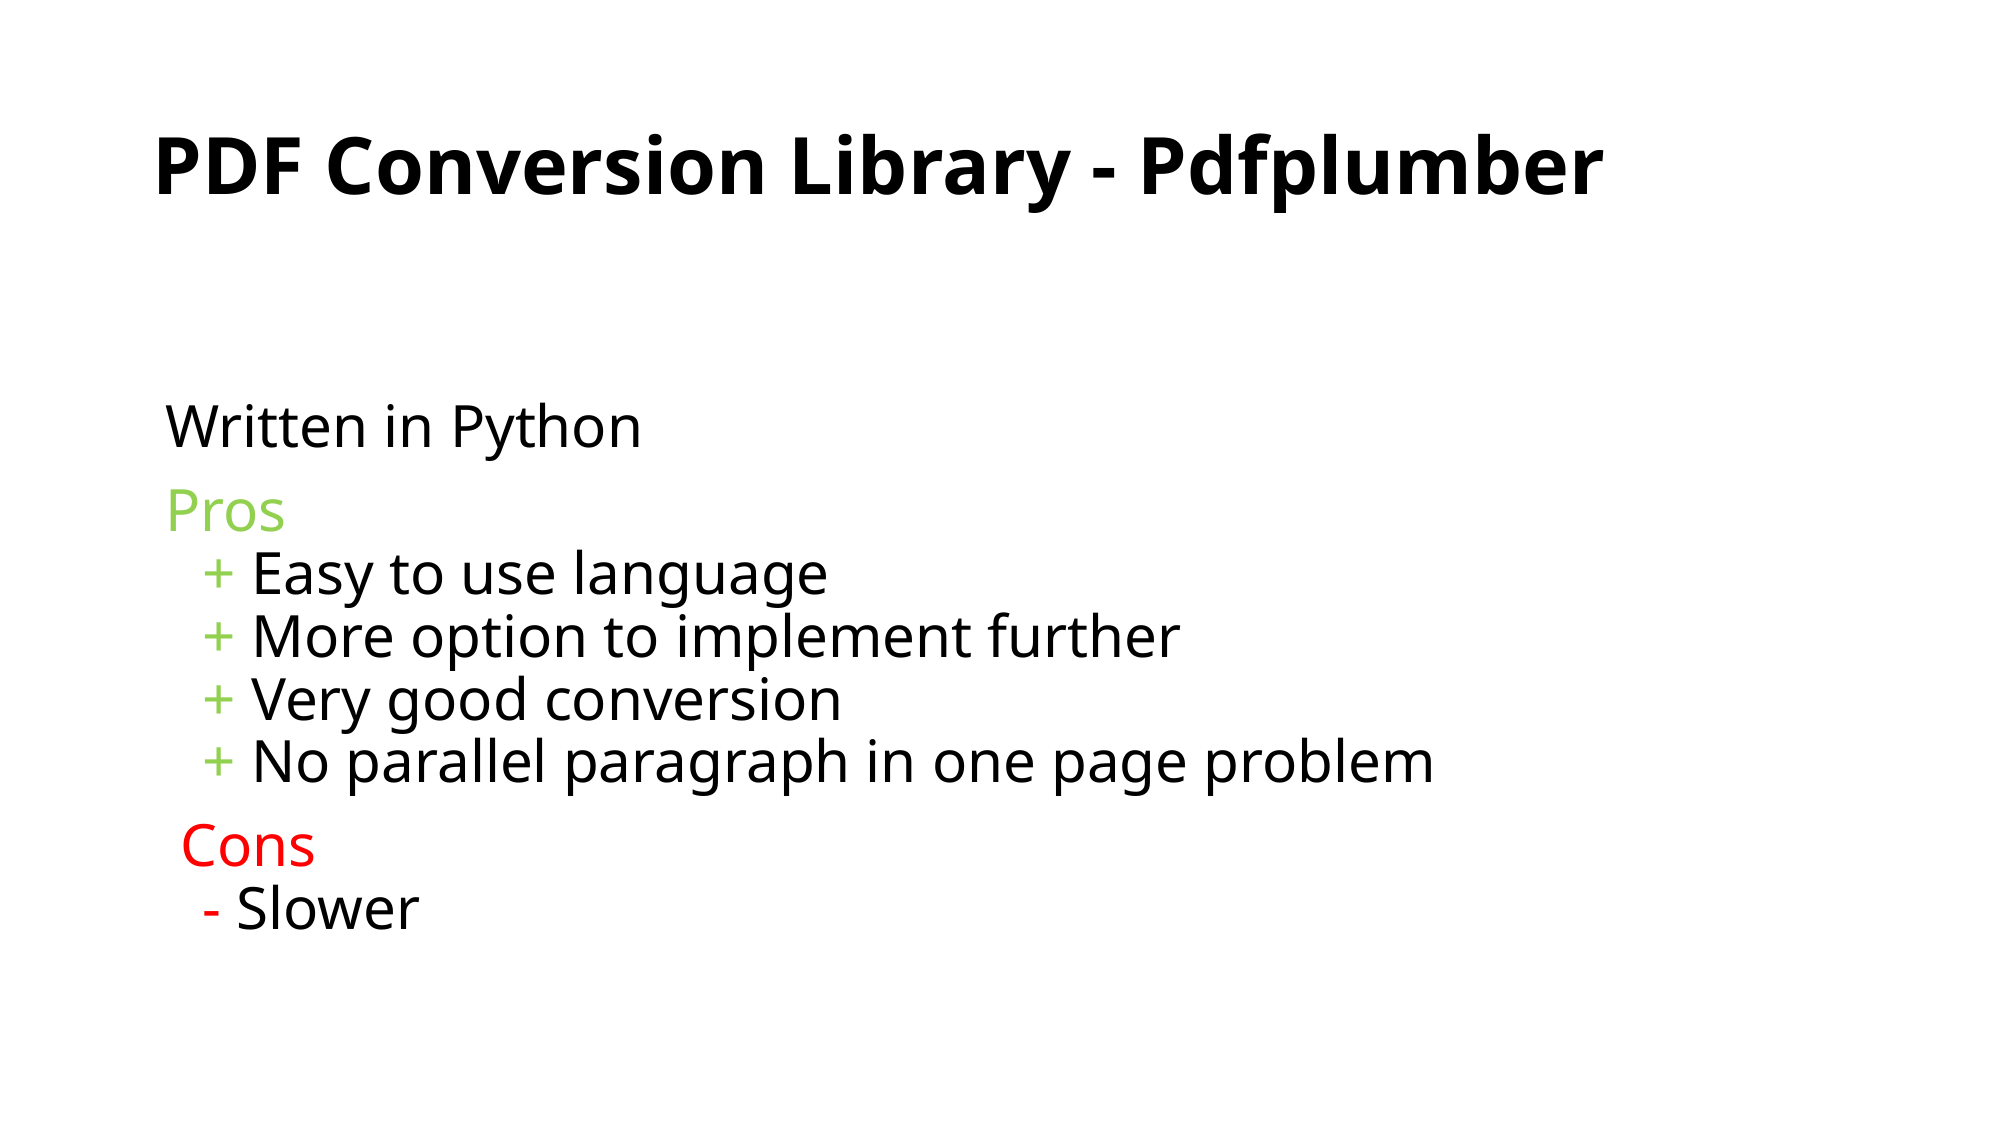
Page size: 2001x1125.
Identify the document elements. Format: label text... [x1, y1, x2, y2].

title PDF Conversion Library - Pdfplumber [137, 59, 1863, 278]
list Written in Python Pros + Easy to use language + More option to implement further + Very good conversion + No parallel paragraph in one page problem Cons - Slower [150, 299, 1850, 1014]
